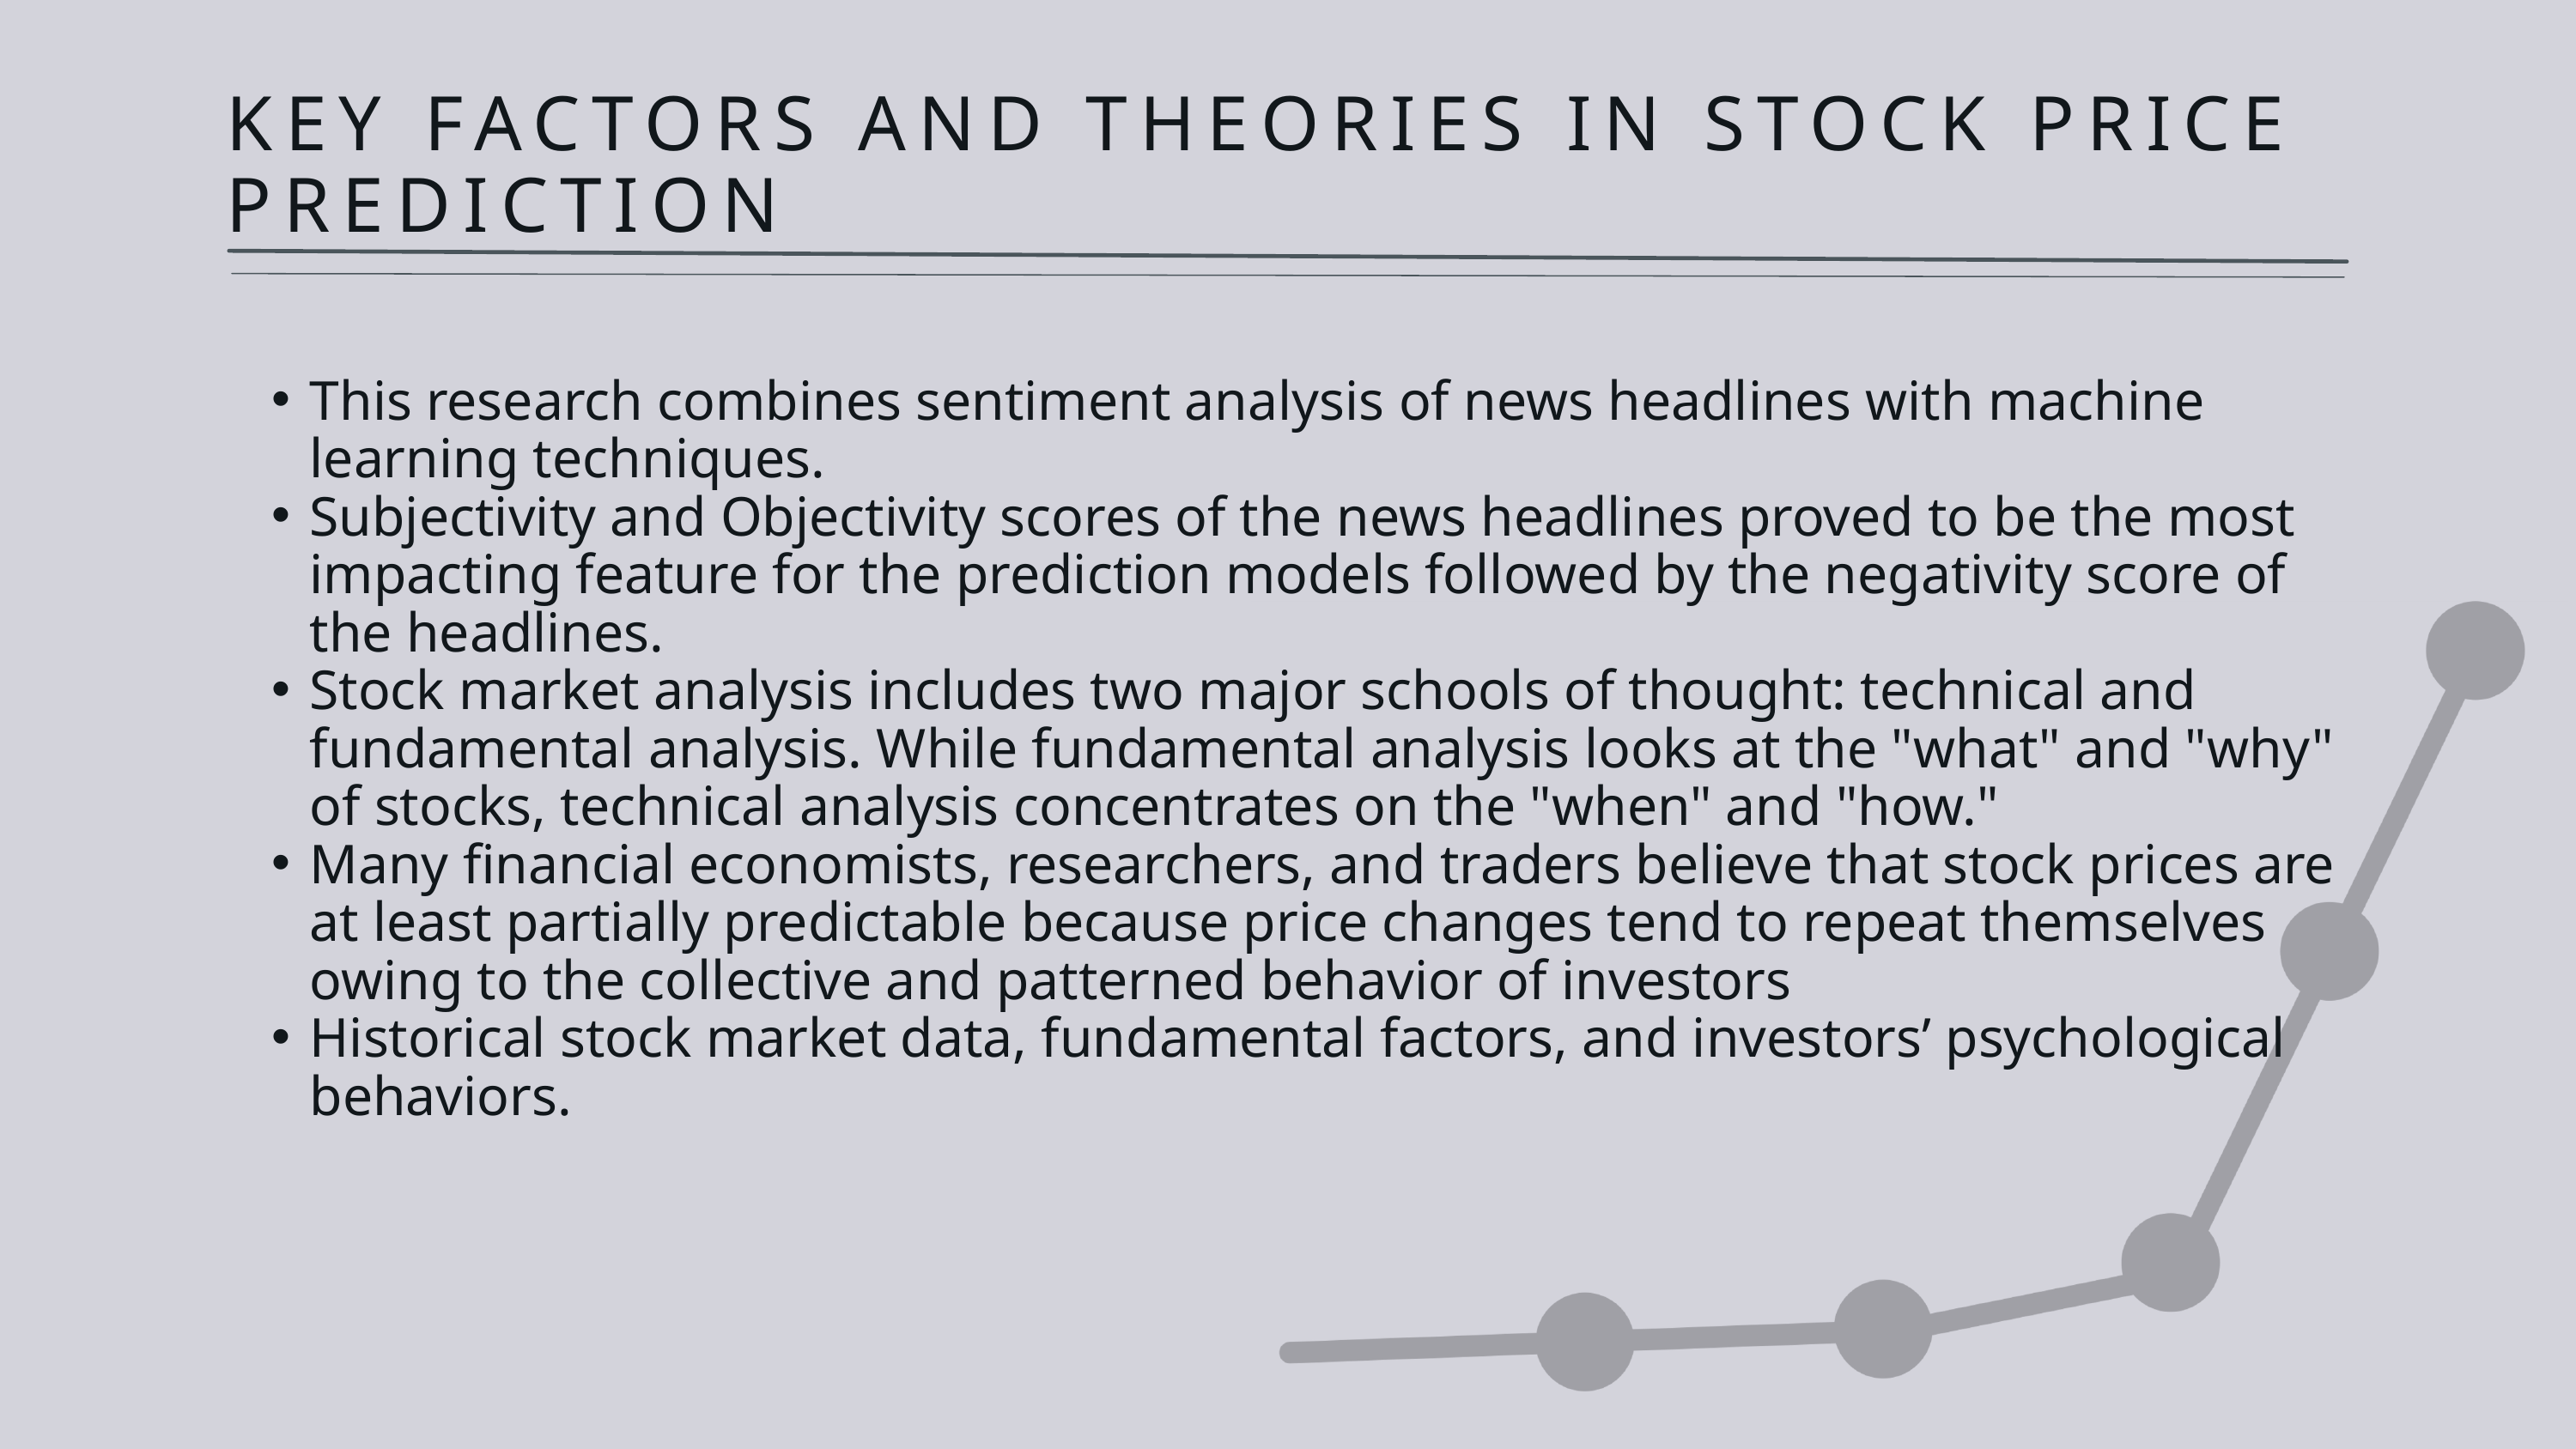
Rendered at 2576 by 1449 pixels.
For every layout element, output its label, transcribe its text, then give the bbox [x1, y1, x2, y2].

text_box [1242, 601, 2576, 1449]
text_box KEY FACTORS AND THEORIES IN STOCK PRICE PREDICTION [226, 84, 2336, 247]
text_box This research combines sentiment analysis of news headlines with machine learning techniques. Subjectivity and Objectivity scores of the news headlines proved to be the most impacting feature for the prediction models followed by the negativity score of the headlines. Stock market analysis includes two major schools of thought: technical and fundamental analysis. While fundamental analysis looks at the "what" and "why" of stocks, technical analysis concentrates on the "when" and "how." Many financial economists, researchers, and traders believe that stock prices are at least partially predictable because price changes tend to repeat themselves owing to the collective and patterned behavior of investors Historical stock market data, fundamental factors, and investors’ psychological behaviors. [233, 373, 2342, 1126]
